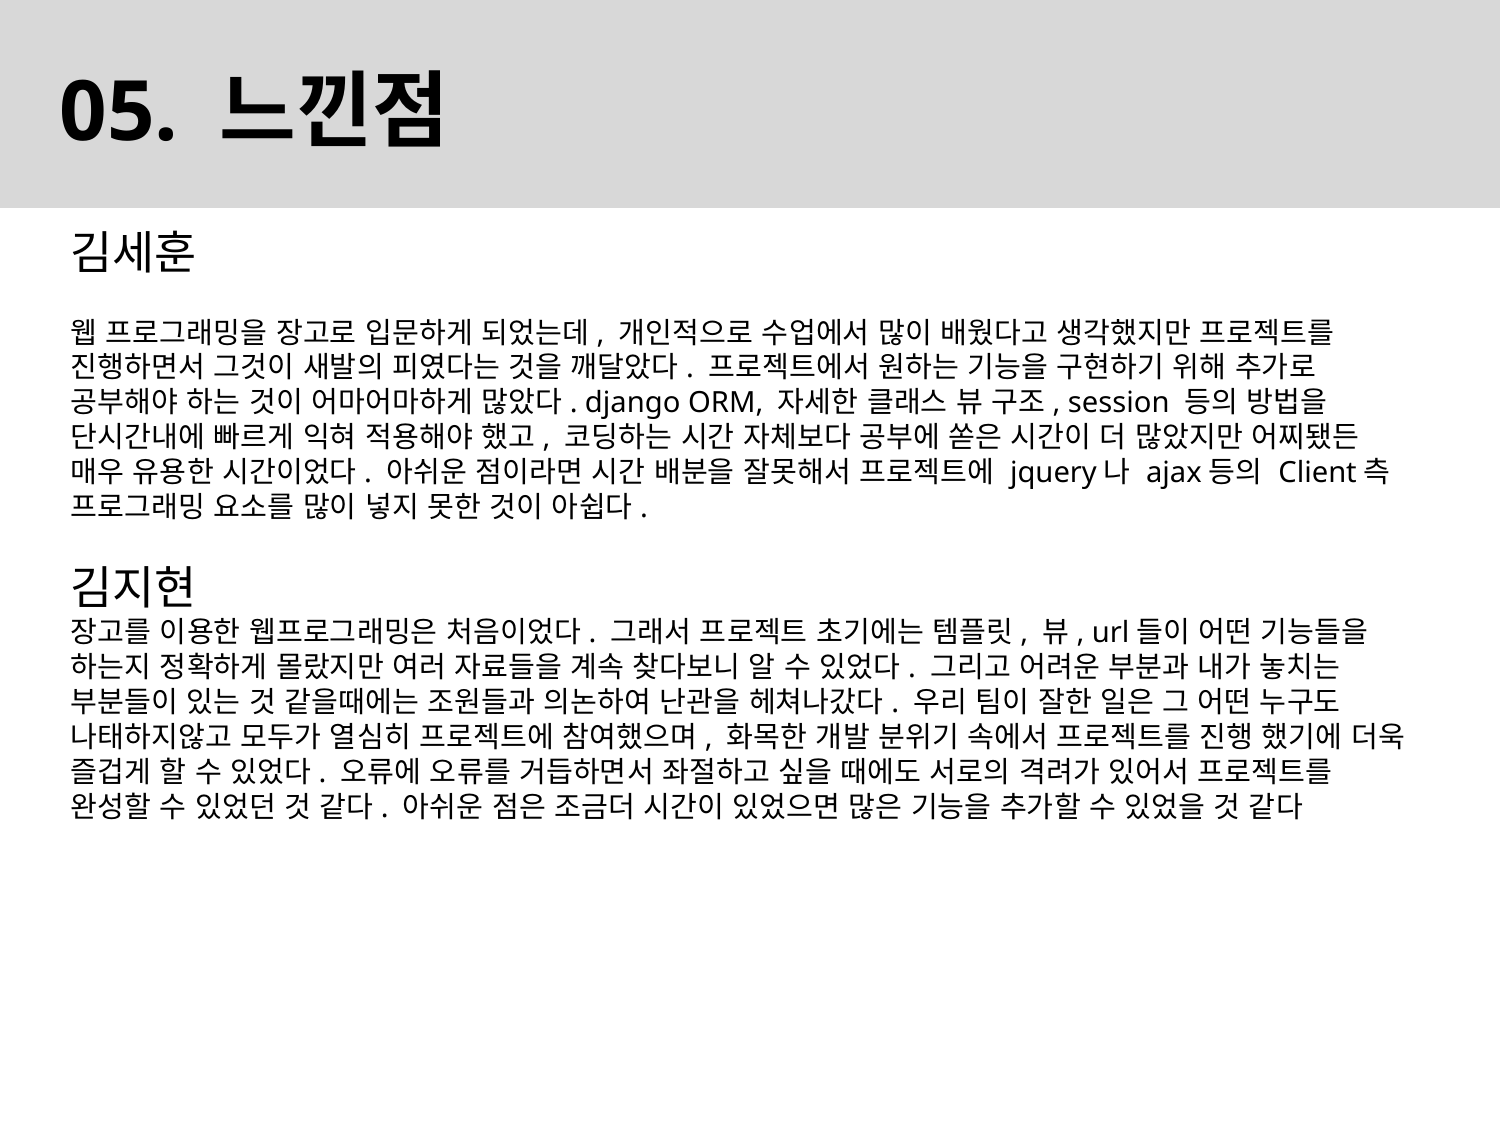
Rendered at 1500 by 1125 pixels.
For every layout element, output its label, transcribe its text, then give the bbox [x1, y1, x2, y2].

text_box 김세훈 웹 프로그래밍을 장고로 입문하게 되었는데, 개인적으로 수업에서 많이 배웠다고 생각했지만 프로젝트를 진행하면서 그것이 새발의 피였다는 것을 깨달았다. 프로젝트에서 원하는 기능을 구현하기 위해 추가로 공부해야 하는 것이 어마어마하게 많았다. django ORM, 자세한 클래스 뷰 구조, session 등의 방법을 단시간내에 빠르게 익혀 적용해야 했고, 코딩하는 시간 자체보다 공부에 쏟은 시간이 더 많았지만 어찌됐든 매우 유용한 시간이었다. 아쉬운 점이라면 시간 배분을 잘못해서 프로젝트에 jquery나 ajax등의 Client측 프로그래밍 요소를 많이 넣지 못한 것이 아쉽다. 김지현 장고를 이용한 웹프로그래밍은 처음이었다. 그래서 프로젝트 초기에는 템플릿, 뷰, url들이 어떤 기능들을 하는지 정확하게 몰랐지만 여러 자료들을 계속 찾다보니 알 수 있었다. 그리고 어려운 부분과 내가 놓치는 부분들이 있는 것 같을때에는 조원들과 의논하여 난관을 헤쳐나갔다. 우리 팀이 잘한 일은 그 어떤 누구도 나태하지않고 모두가 열심히 프로젝트에 참여했으며, 화목한 개발 분위기 속에서 프로젝트를 진행 했기에 더욱 즐겁게 할 수 있었다. 오류에 오류를 거듭하면서 좌절하고 싶을 때에도 서로의 격려가 있어서 프로젝트를 완성할 수 있었던 것 같다. 아쉬운 점은 조금더 시간이 있었으면 많은 기능을 추가할 수 있었을 것 같다 [55, 208, 1434, 1125]
text_box 05. 느낀점 [44, 61, 1312, 153]
